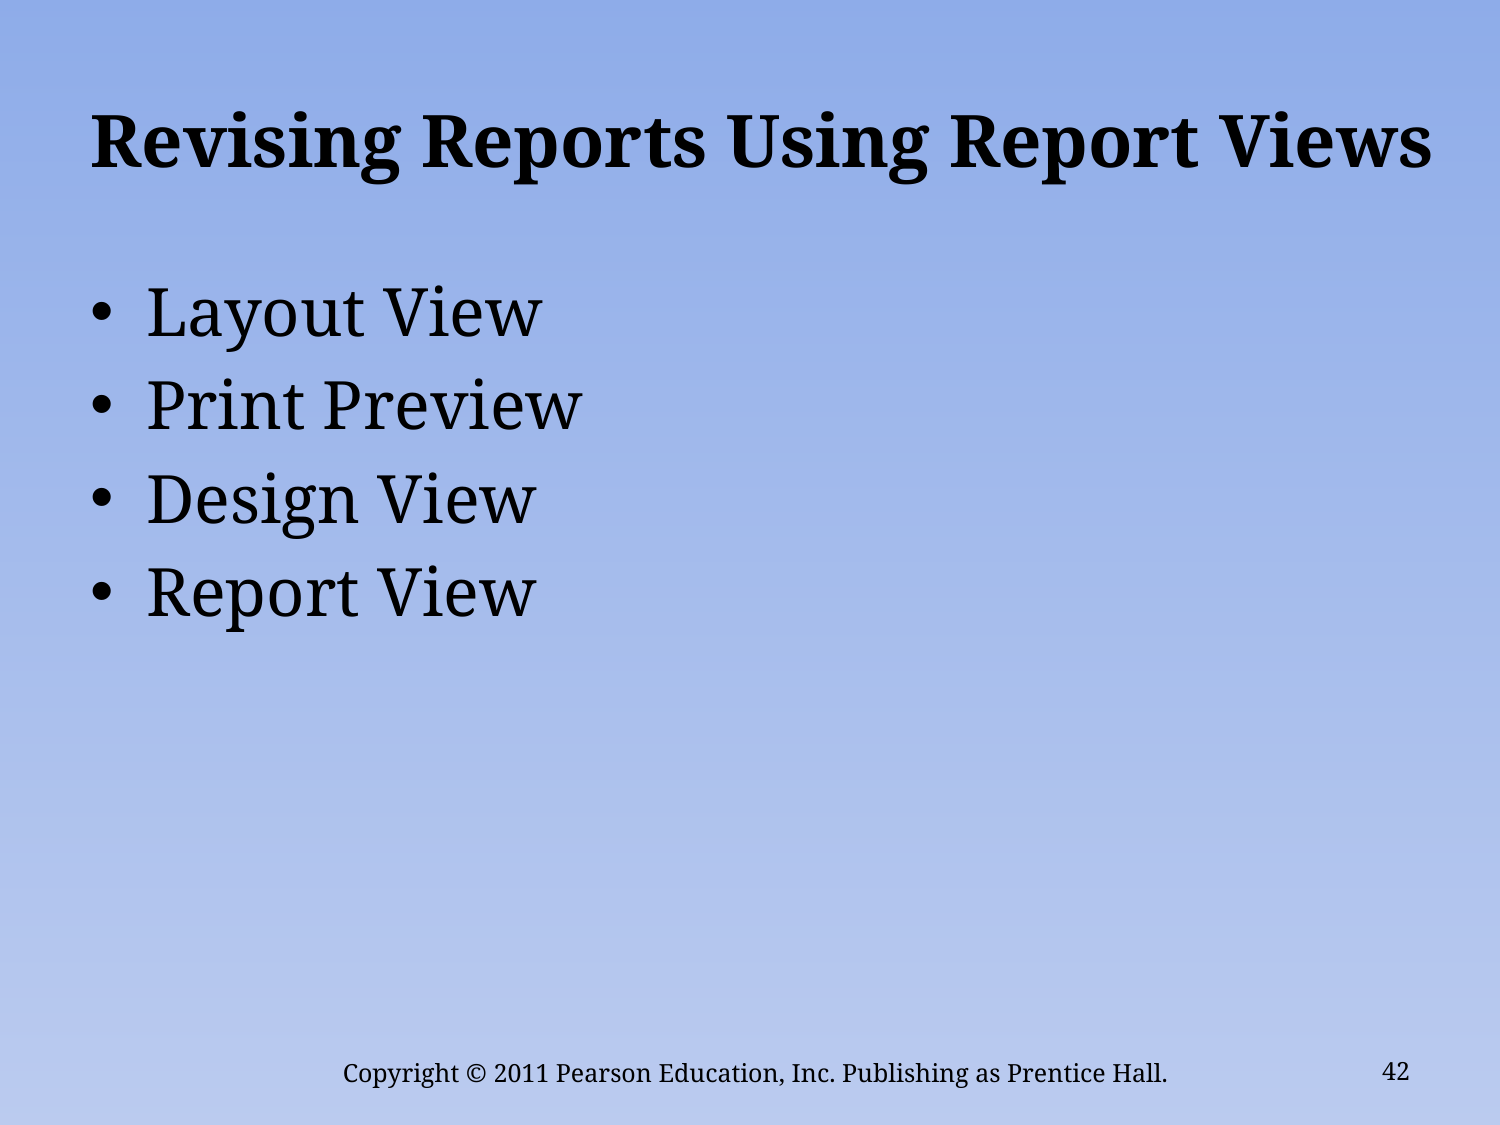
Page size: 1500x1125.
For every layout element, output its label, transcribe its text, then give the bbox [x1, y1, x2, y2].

slide_number 42 [1312, 1042, 1425, 1103]
footer Copyright © 2011 Pearson Education, Inc. Publishing as Prentice Hall. [312, 1042, 1213, 1103]
title Revising Reports Using Report Views [74, 44, 1451, 233]
list Layout View Print Preview Design View Report View [74, 262, 1426, 1006]
